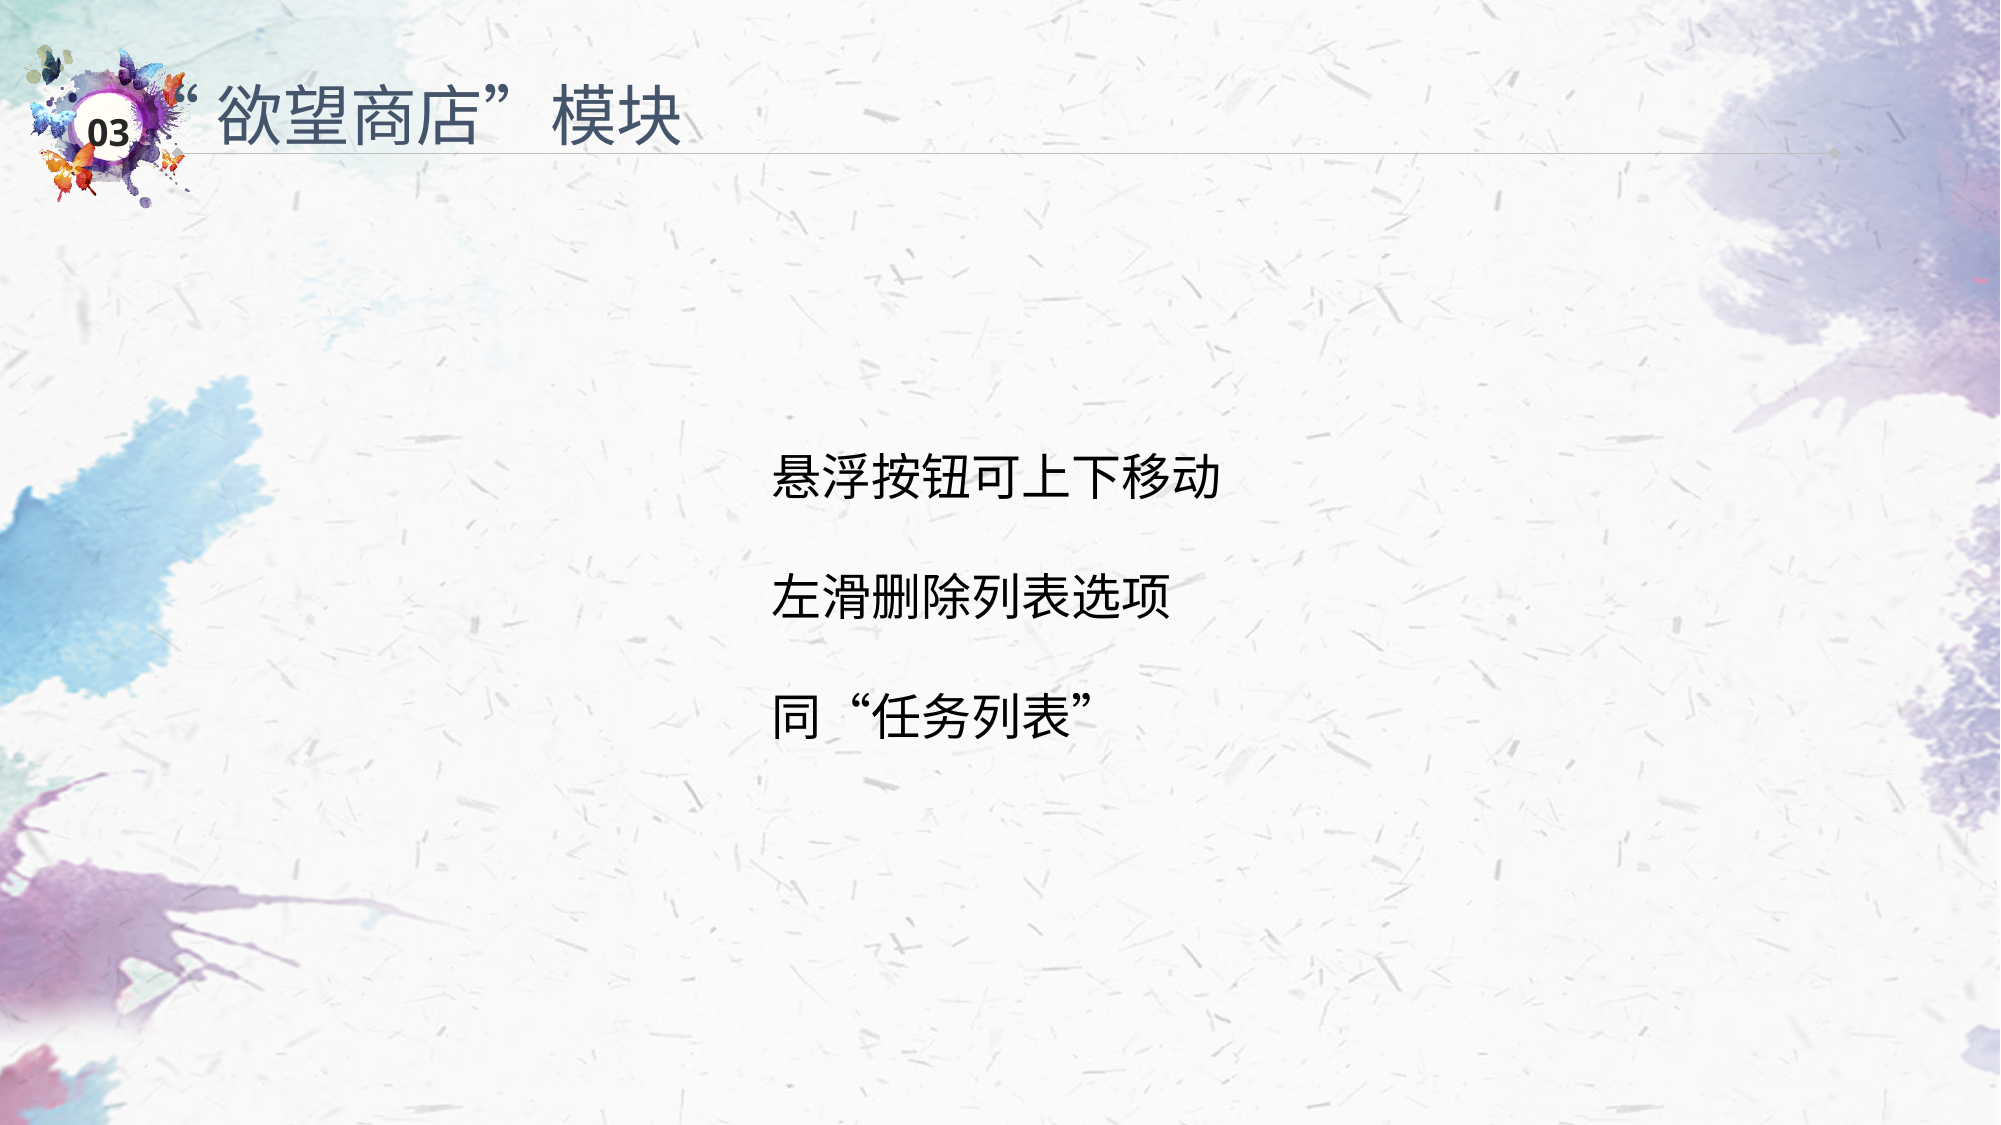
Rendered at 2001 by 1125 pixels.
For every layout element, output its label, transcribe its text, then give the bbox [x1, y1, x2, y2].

text_box “欲望商店”模块 [132, 33, 686, 154]
picture [0, 0, 2000, 1125]
text_box 悬浮按钮可上下移动 左滑删除列表选项 同“任务列表” [756, 437, 1395, 753]
